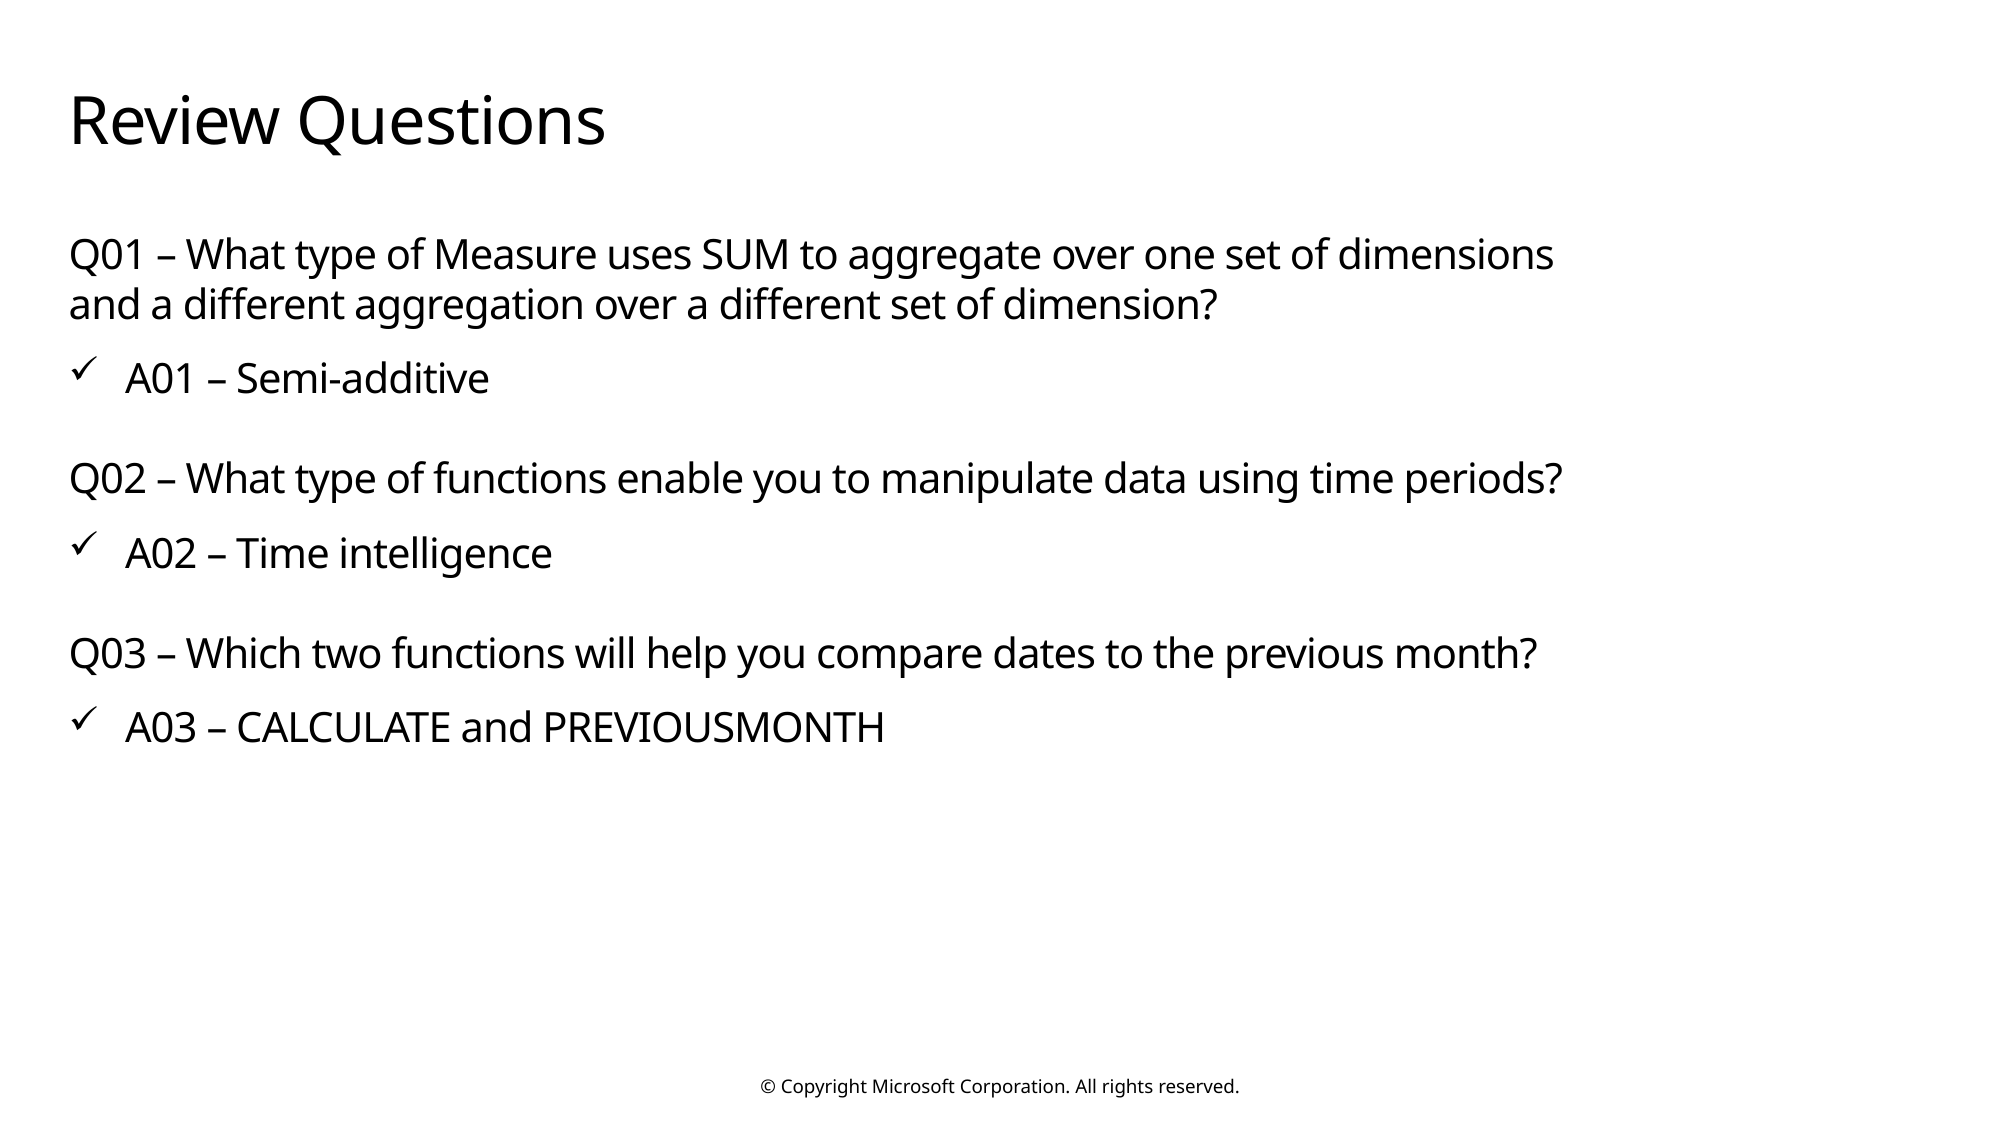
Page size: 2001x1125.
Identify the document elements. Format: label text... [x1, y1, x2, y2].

title Review Questions (2) [68, 72, 1930, 184]
list Q01 – What type of Measure uses SUM to aggregate over one set of dimensions and a different aggregation over a different set of dimension? A01 – Semi-additive Q02 – What type of functions enable you to manipulate data using time periods? A02 – Time intelligence Q03 – Which two functions will help you compare dates to the previous month? A03 – CALCULATE and PREVIOUSMONTH [68, 212, 1609, 895]
